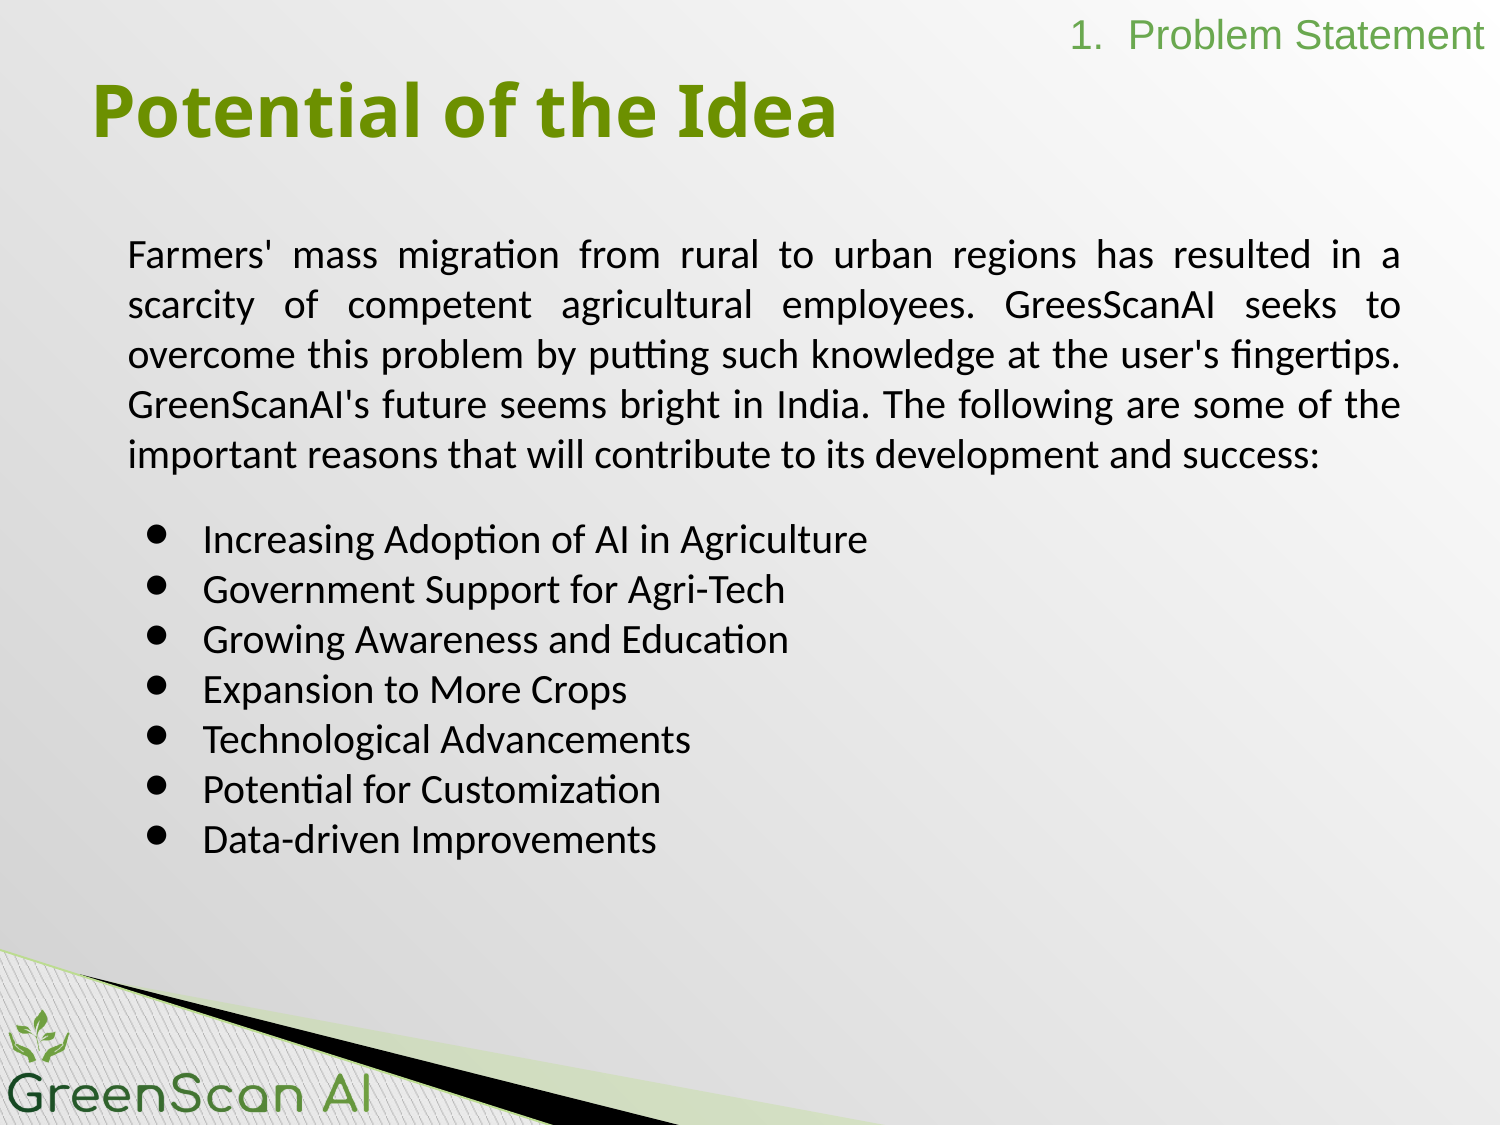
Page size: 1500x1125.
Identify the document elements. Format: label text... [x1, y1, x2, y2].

text_box Farmers' mass migration from rural to urban regions has resulted in a scarcity of competent agricultural employees. GreesScanAI seeks to overcome this problem by putting such knowledge at the user's fingertips. GreenScanAI's future seems bright in India. The following are some of the important reasons that will contribute to its development and success: Increasing Adoption of AI in Agriculture Government Support for Agri-Tech Growing Awareness and Education Expansion to More Crops Technological Advancements Potential for Customization Data-driven Improvements [112, 219, 1417, 940]
text_box Problem Statement [792, 0, 1500, 83]
title Potential of the Idea [75, 14, 1425, 202]
picture [0, 1003, 377, 1125]
